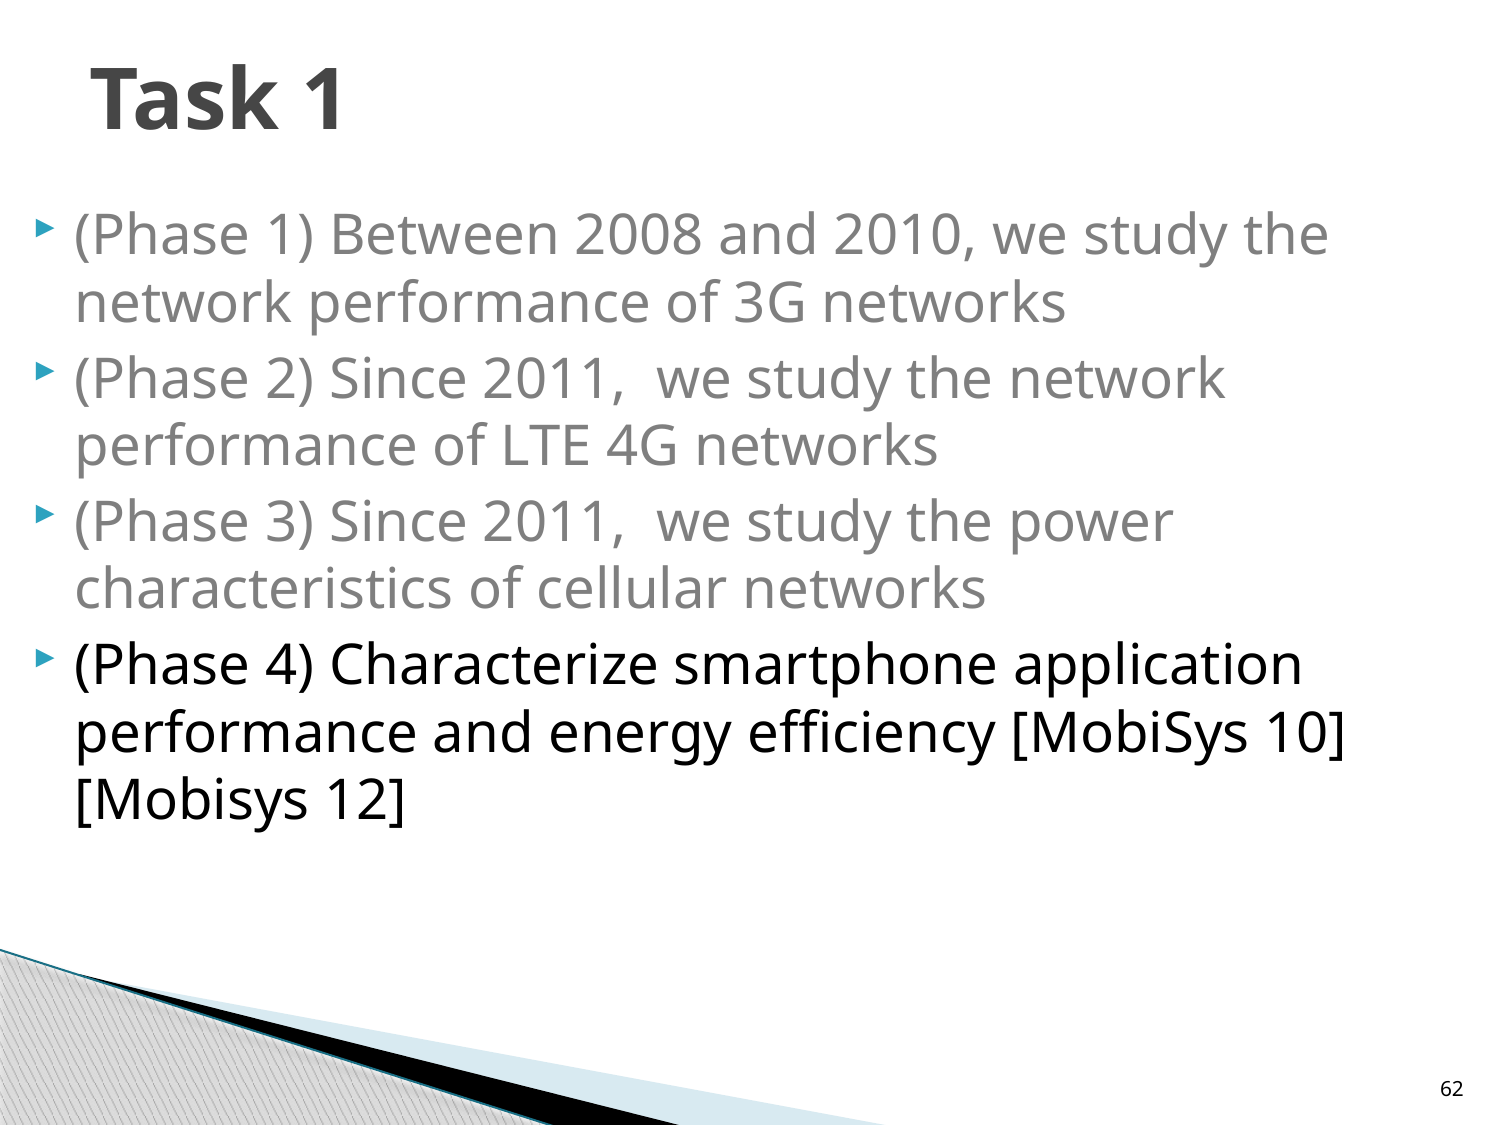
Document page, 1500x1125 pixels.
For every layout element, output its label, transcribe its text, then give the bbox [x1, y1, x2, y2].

slide_number 62 [1418, 1051, 1479, 1112]
list (Phase 1) Between 2008 and 2010, we study the network performance of 3G networks (Phase 2) Since 2011, we study the network performance of LTE 4G networks (Phase 3) Since 2011, we study the power characteristics of cellular networks (Phase 4) Characterize smartphone application performance and energy efficiency [MobiSys 10] [Mobisys 12] [0, 191, 1500, 1125]
title Task 1 [75, 0, 1425, 192]
